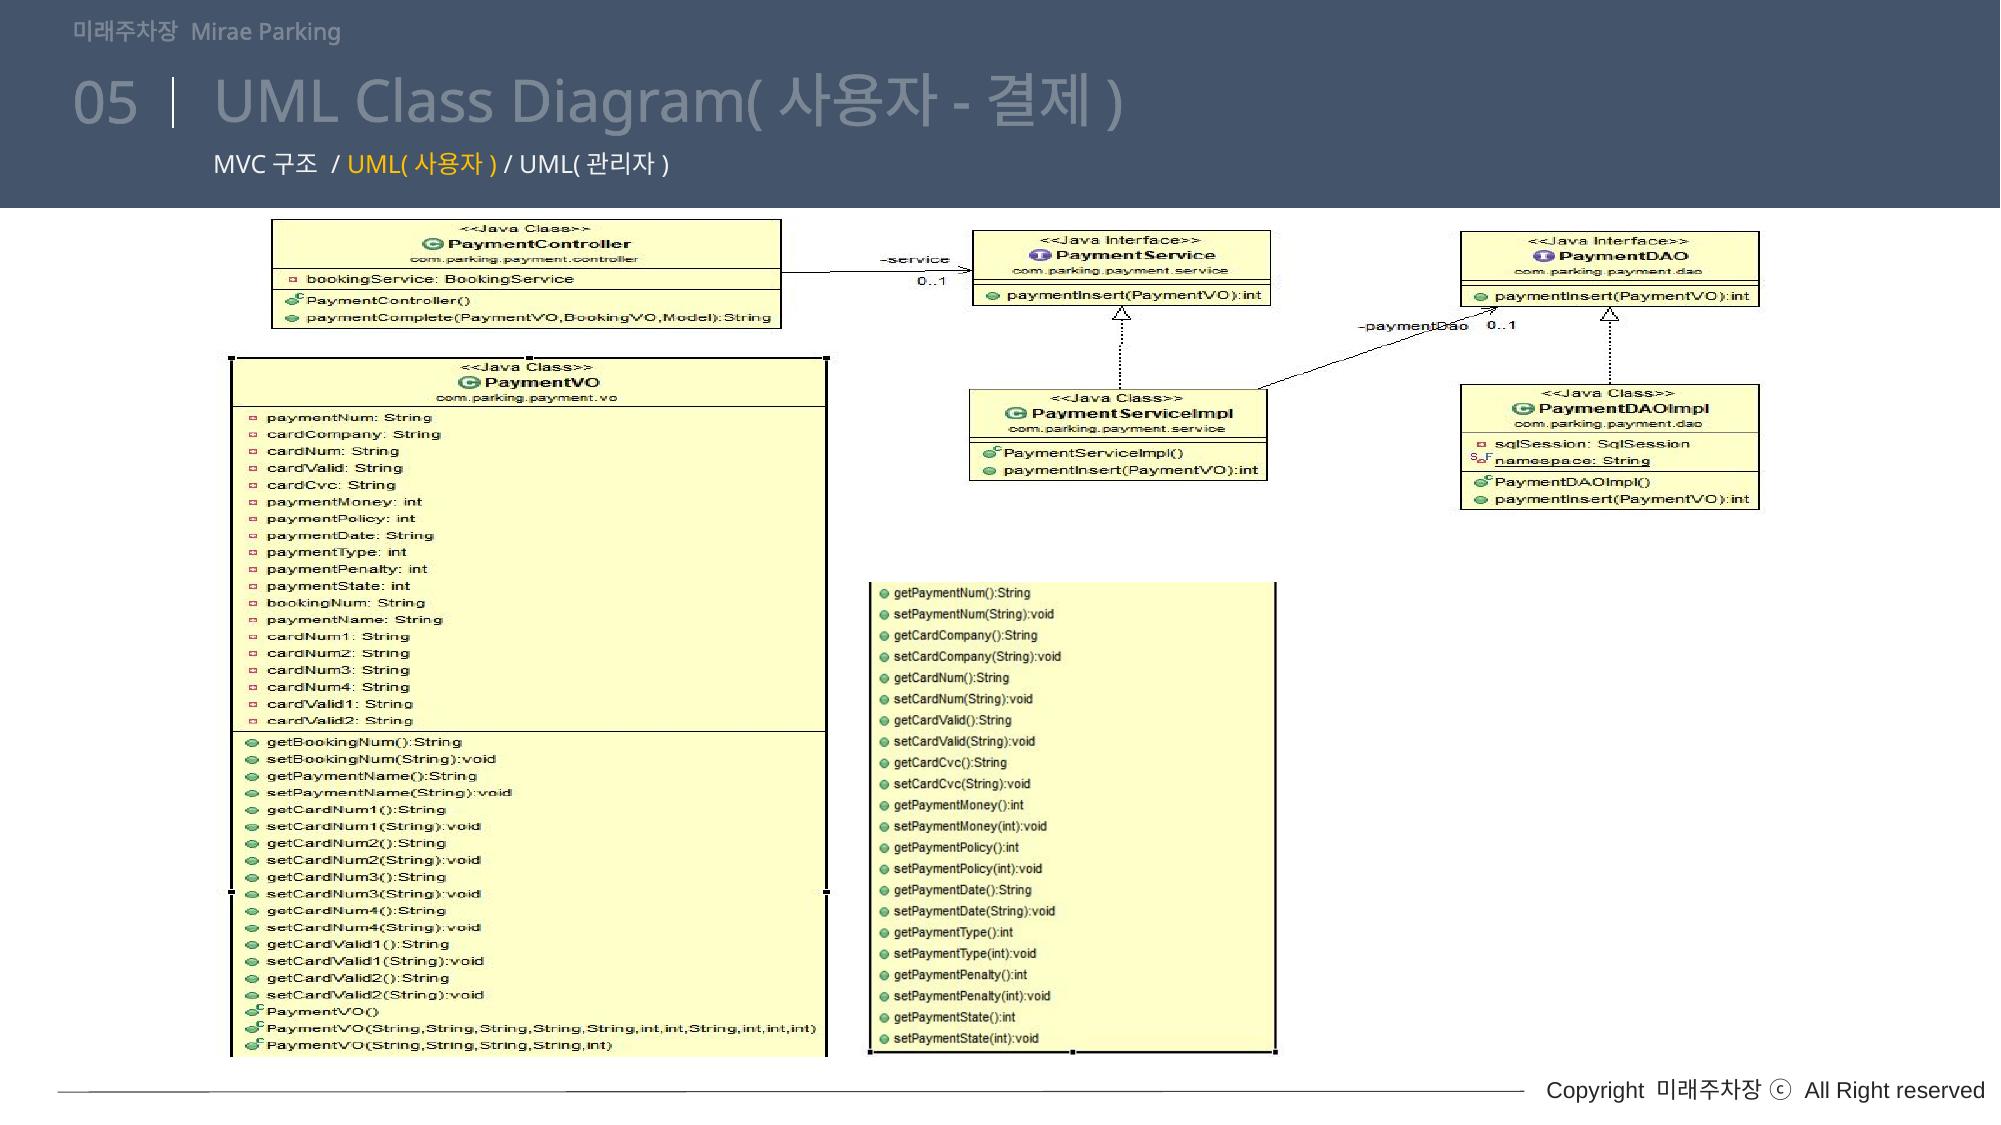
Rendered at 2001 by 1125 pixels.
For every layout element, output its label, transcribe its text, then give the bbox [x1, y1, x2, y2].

picture [161, 215, 1805, 1057]
list MVC구조 / UML(사용자) / UML(관리자) [198, 147, 883, 184]
list 05 [57, 65, 199, 144]
list 미래주차장 Mirae Parking [57, 12, 407, 53]
title UML Class Diagram(사용자-결제) [198, 63, 1274, 143]
